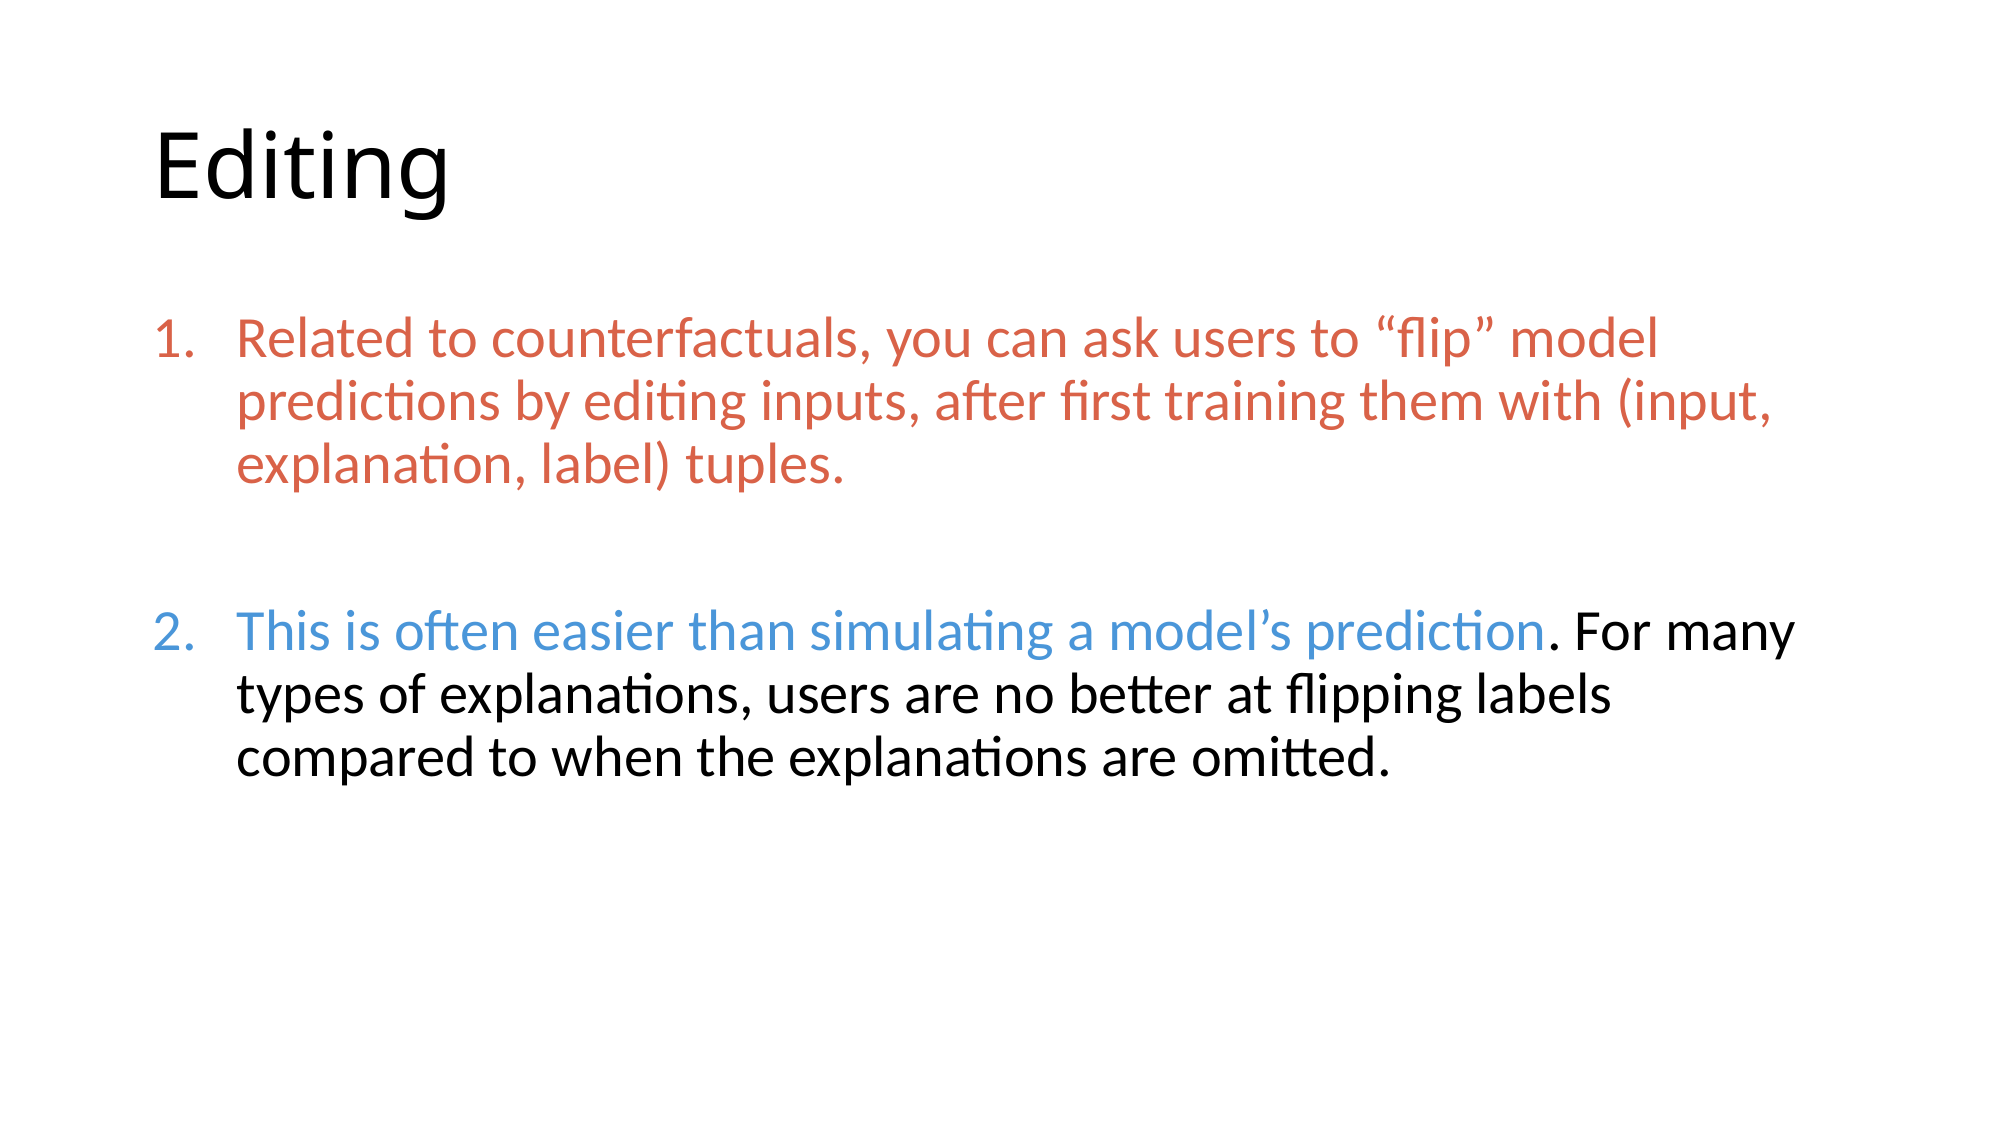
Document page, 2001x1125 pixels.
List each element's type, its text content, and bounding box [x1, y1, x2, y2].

list Related to counterfactuals, you can ask users to “flip” model predictions by editing inputs, after first training them with (input, explanation, label) tuples. This is often easier than simulating a model’s prediction. For many types of explanations, users are no better at flipping labels compared to when the explanations are omitted. [137, 299, 1863, 1014]
title Editing [137, 59, 1863, 278]
